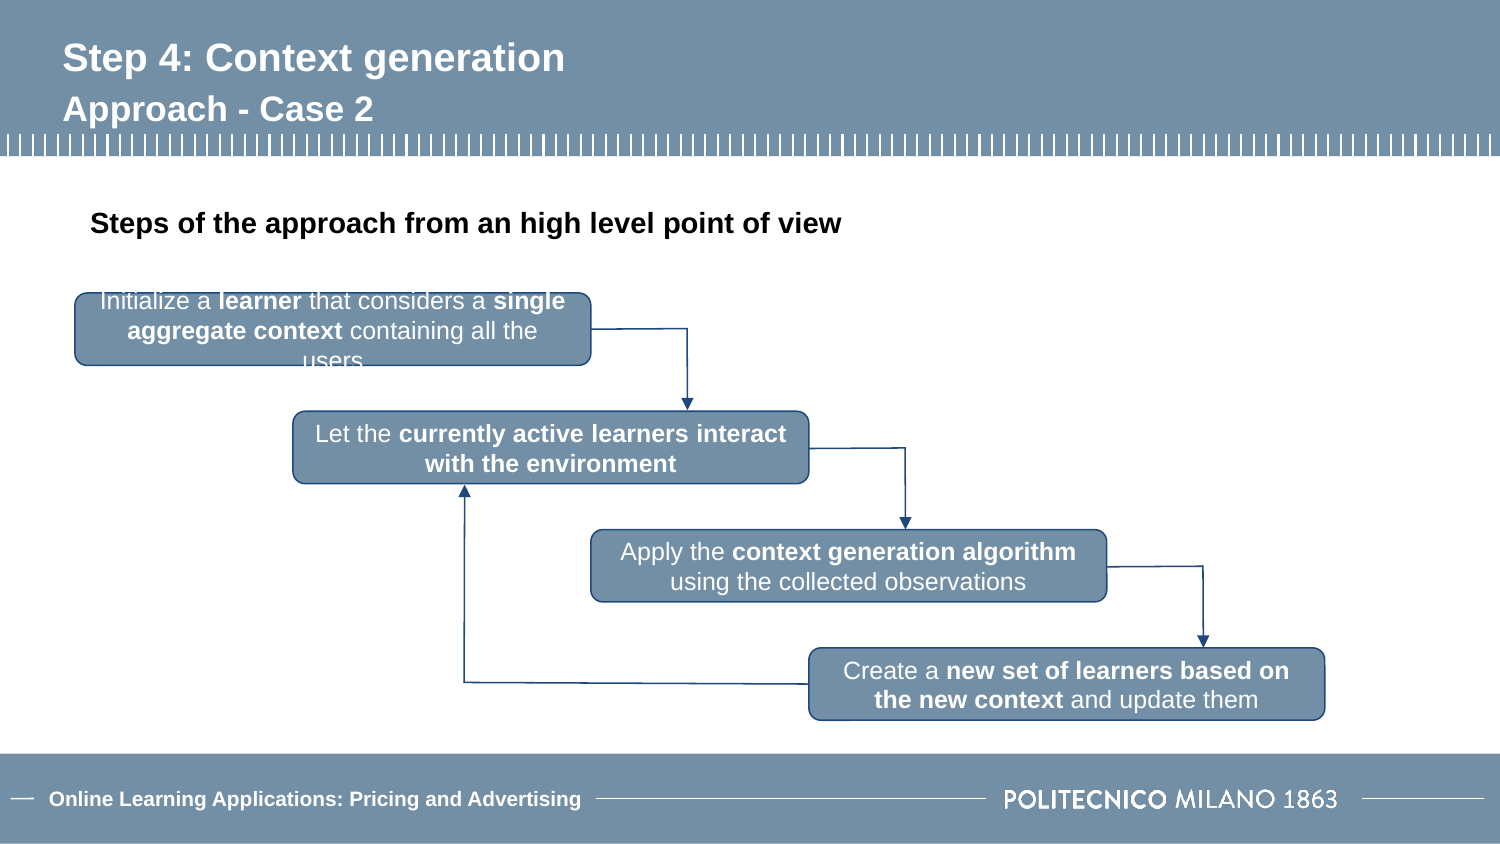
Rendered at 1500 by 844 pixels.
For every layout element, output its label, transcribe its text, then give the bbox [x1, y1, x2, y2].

text_box Let the currently active learners interact with the environment [292, 411, 809, 484]
picture [999, 780, 1342, 817]
title Step 4: Context generation Approach - Case 2 [47, 17, 1455, 121]
text_box Initialize a learner that considers a single aggregate context containing all the users [74, 292, 591, 366]
list Steps of the approach from an high level point of view [75, 196, 1441, 248]
text_box Apply the context generation algorithm using the collected observations [590, 529, 1107, 602]
text_box Create a new set of learners based on the new context and update them [808, 647, 1325, 721]
